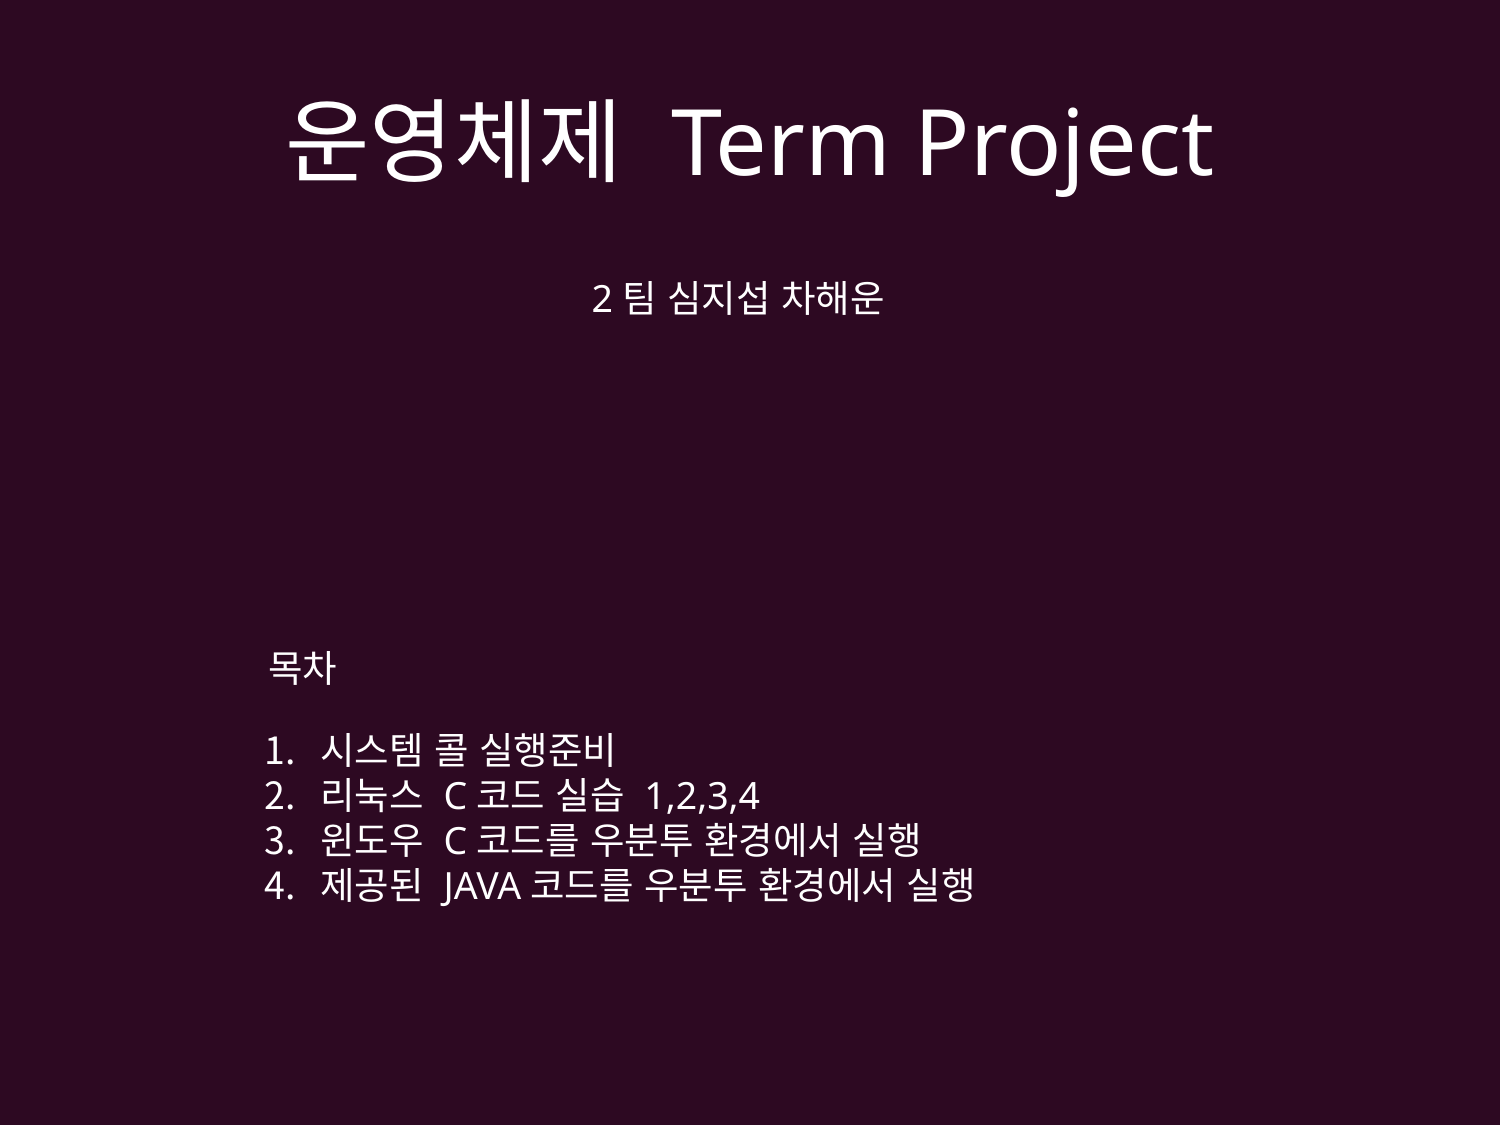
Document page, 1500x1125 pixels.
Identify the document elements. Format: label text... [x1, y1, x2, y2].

text_box 시스템 콜 실행준비 리눅스 C코드 실습 1,2,3,4 윈도우 C코드를 우분투 환경에서 실행 제공된 JAVA코드를 우분투 환경에서 실행 [249, 719, 1231, 915]
text_box 2팀 심지섭 차해운 [576, 267, 900, 327]
title 운영체제 Term Project [75, 45, 1425, 233]
text_box 목차 [253, 637, 352, 697]
